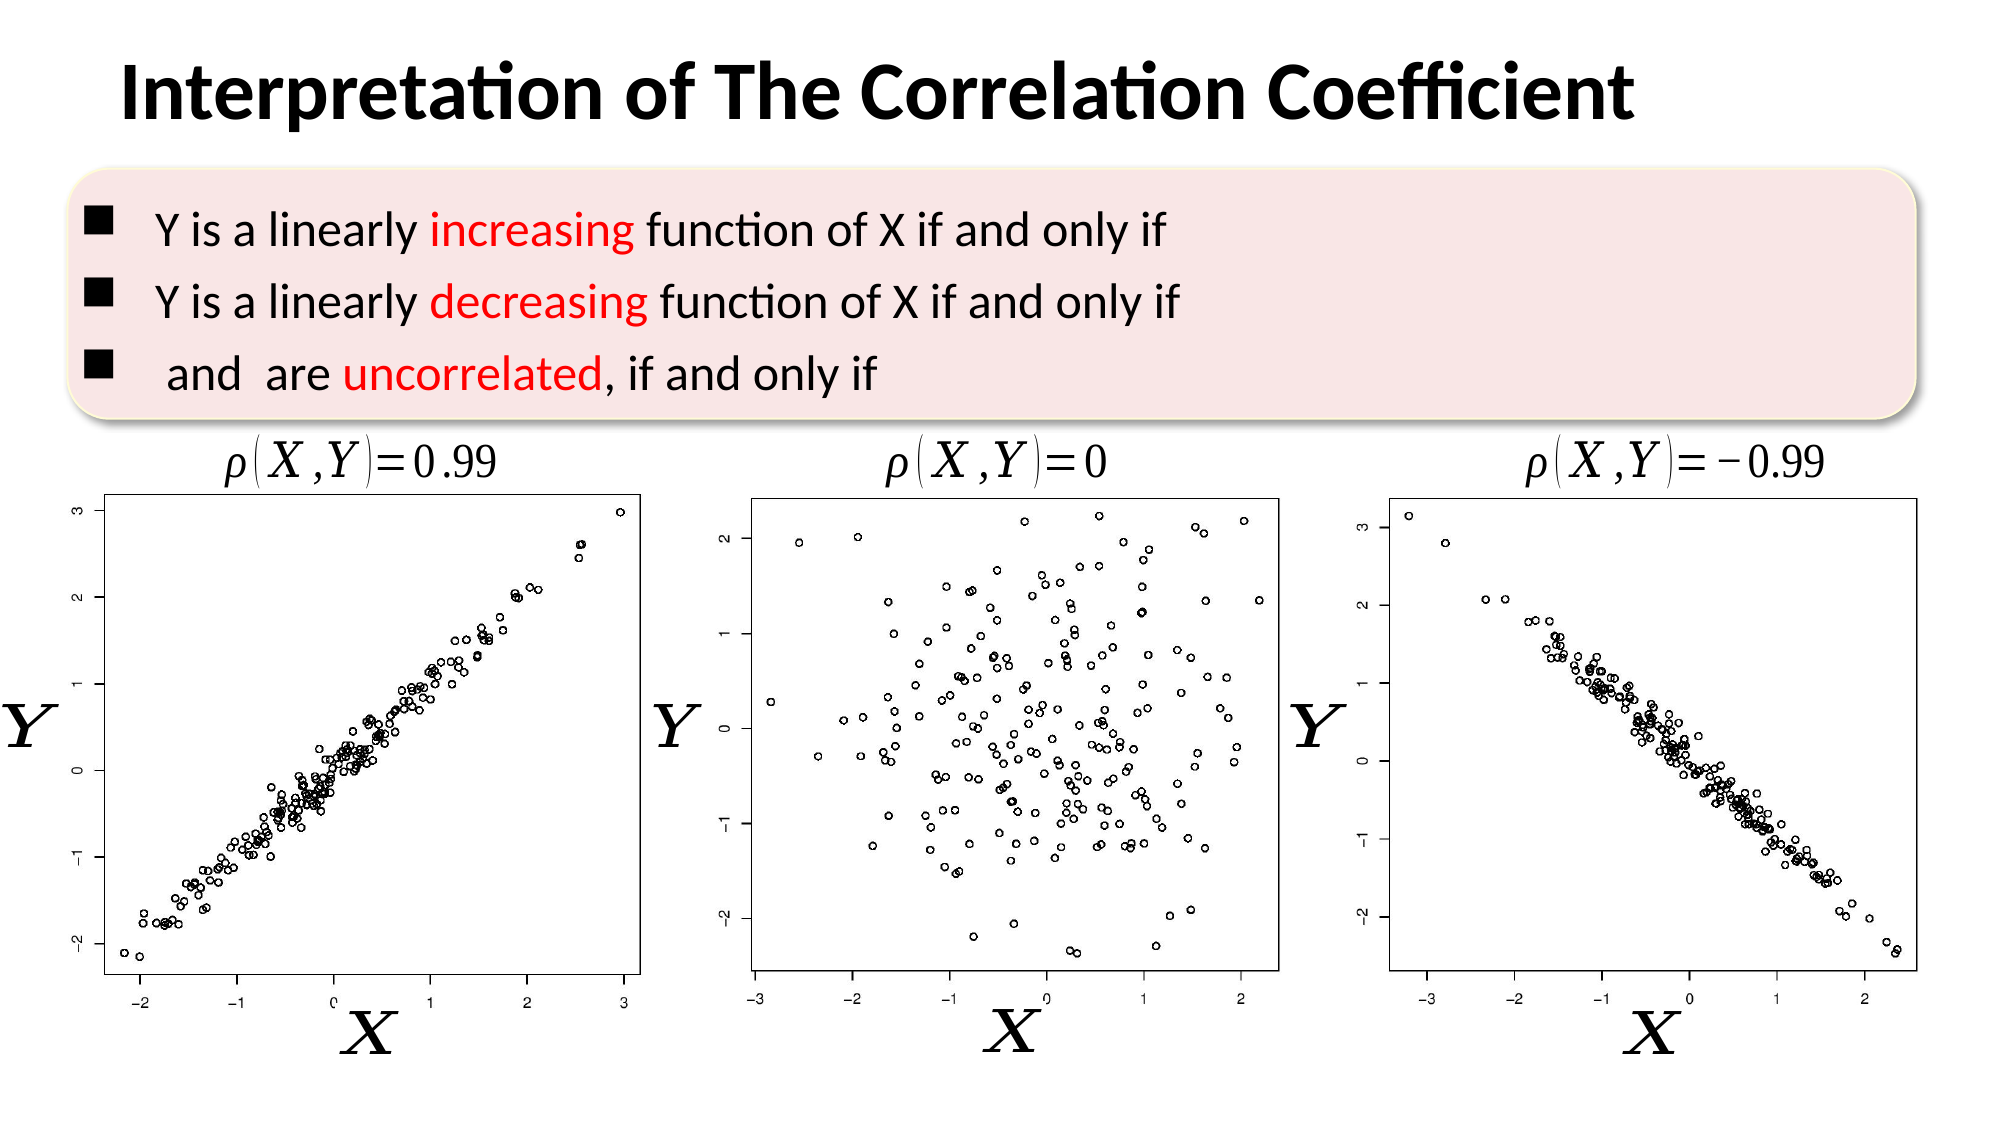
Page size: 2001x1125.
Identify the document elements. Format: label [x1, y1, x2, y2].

picture [28, 418, 1955, 1069]
text_box [66, 167, 1917, 420]
